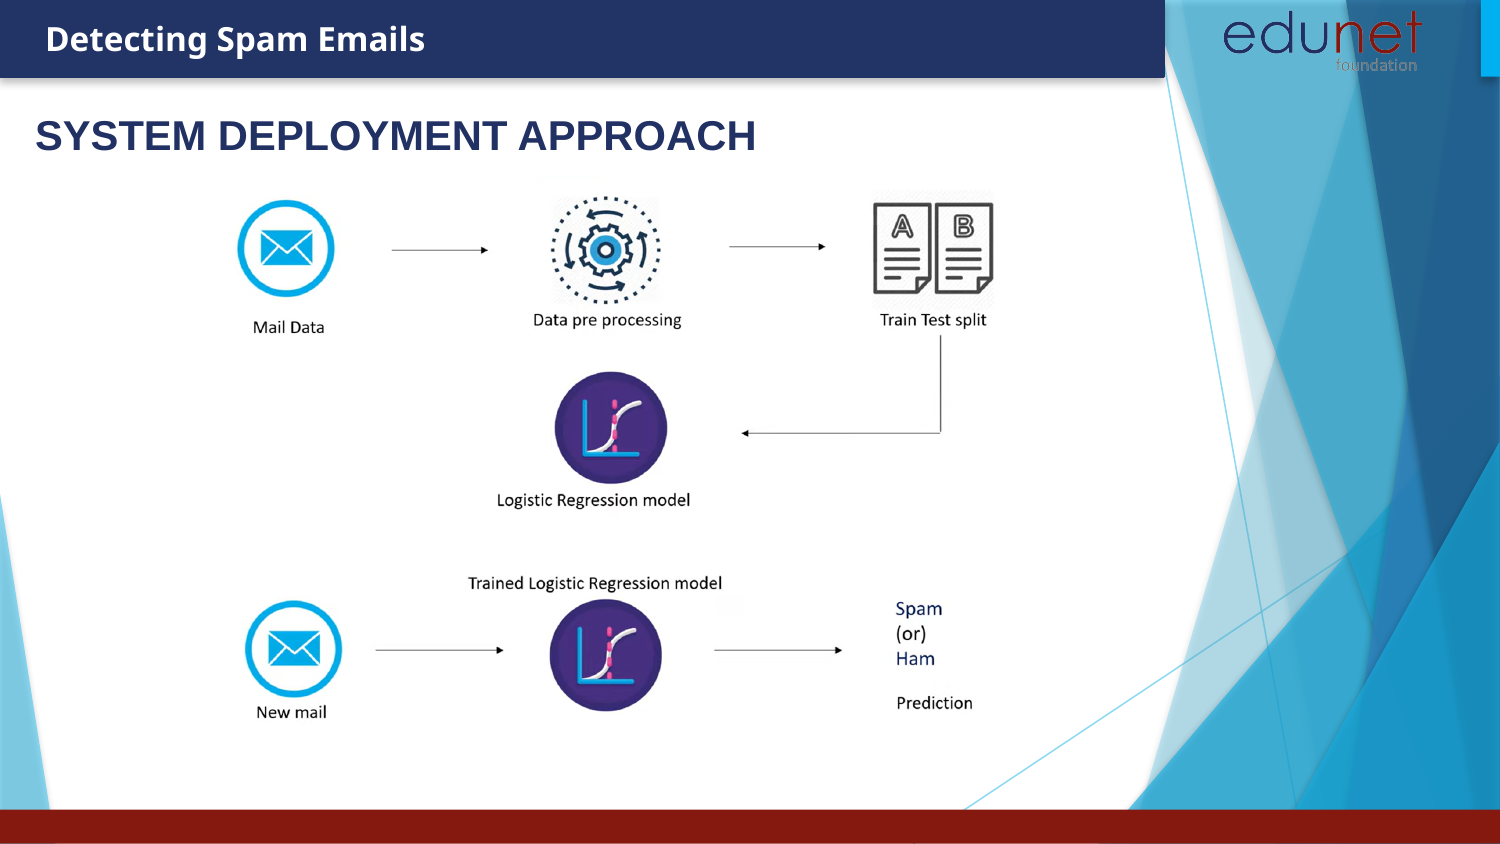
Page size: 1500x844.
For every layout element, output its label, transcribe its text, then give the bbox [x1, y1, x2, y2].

text_box SYSTEM DEPLOYMENT APPROACH [20, 94, 1082, 147]
picture [229, 175, 1009, 726]
picture [1219, 8, 1424, 75]
